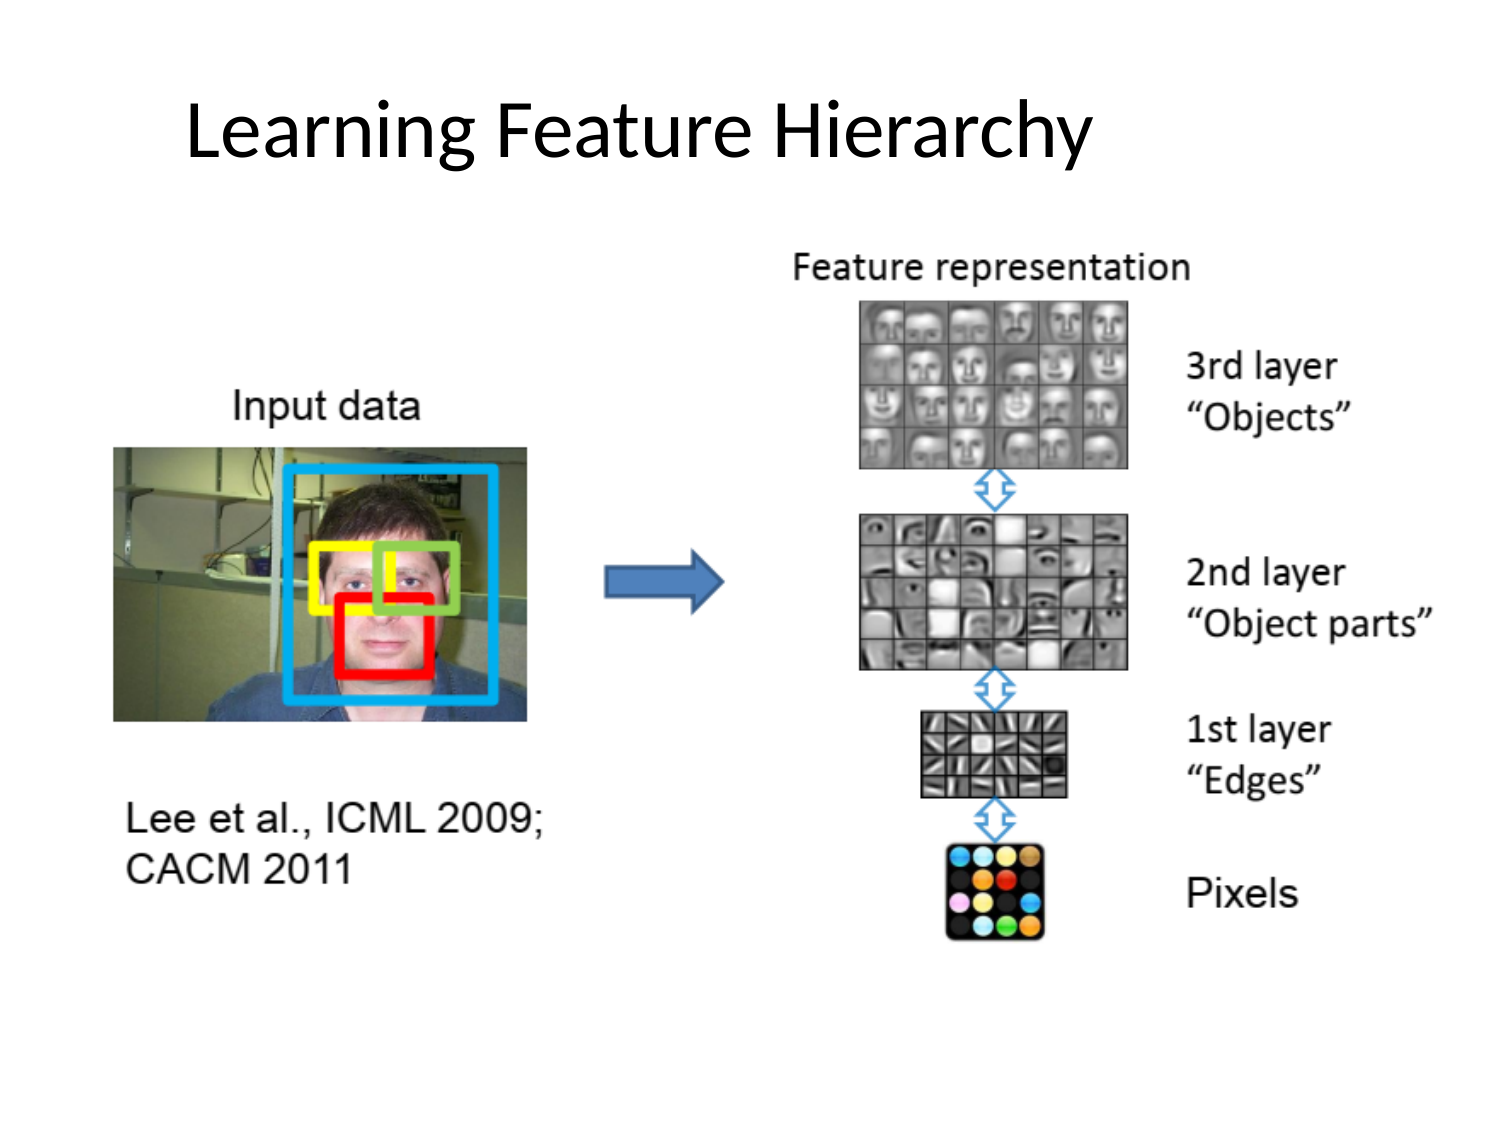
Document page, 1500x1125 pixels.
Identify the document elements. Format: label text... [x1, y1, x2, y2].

picture [71, 231, 1448, 954]
text_box Learning Feature Hierarchy [171, 66, 1211, 182]
